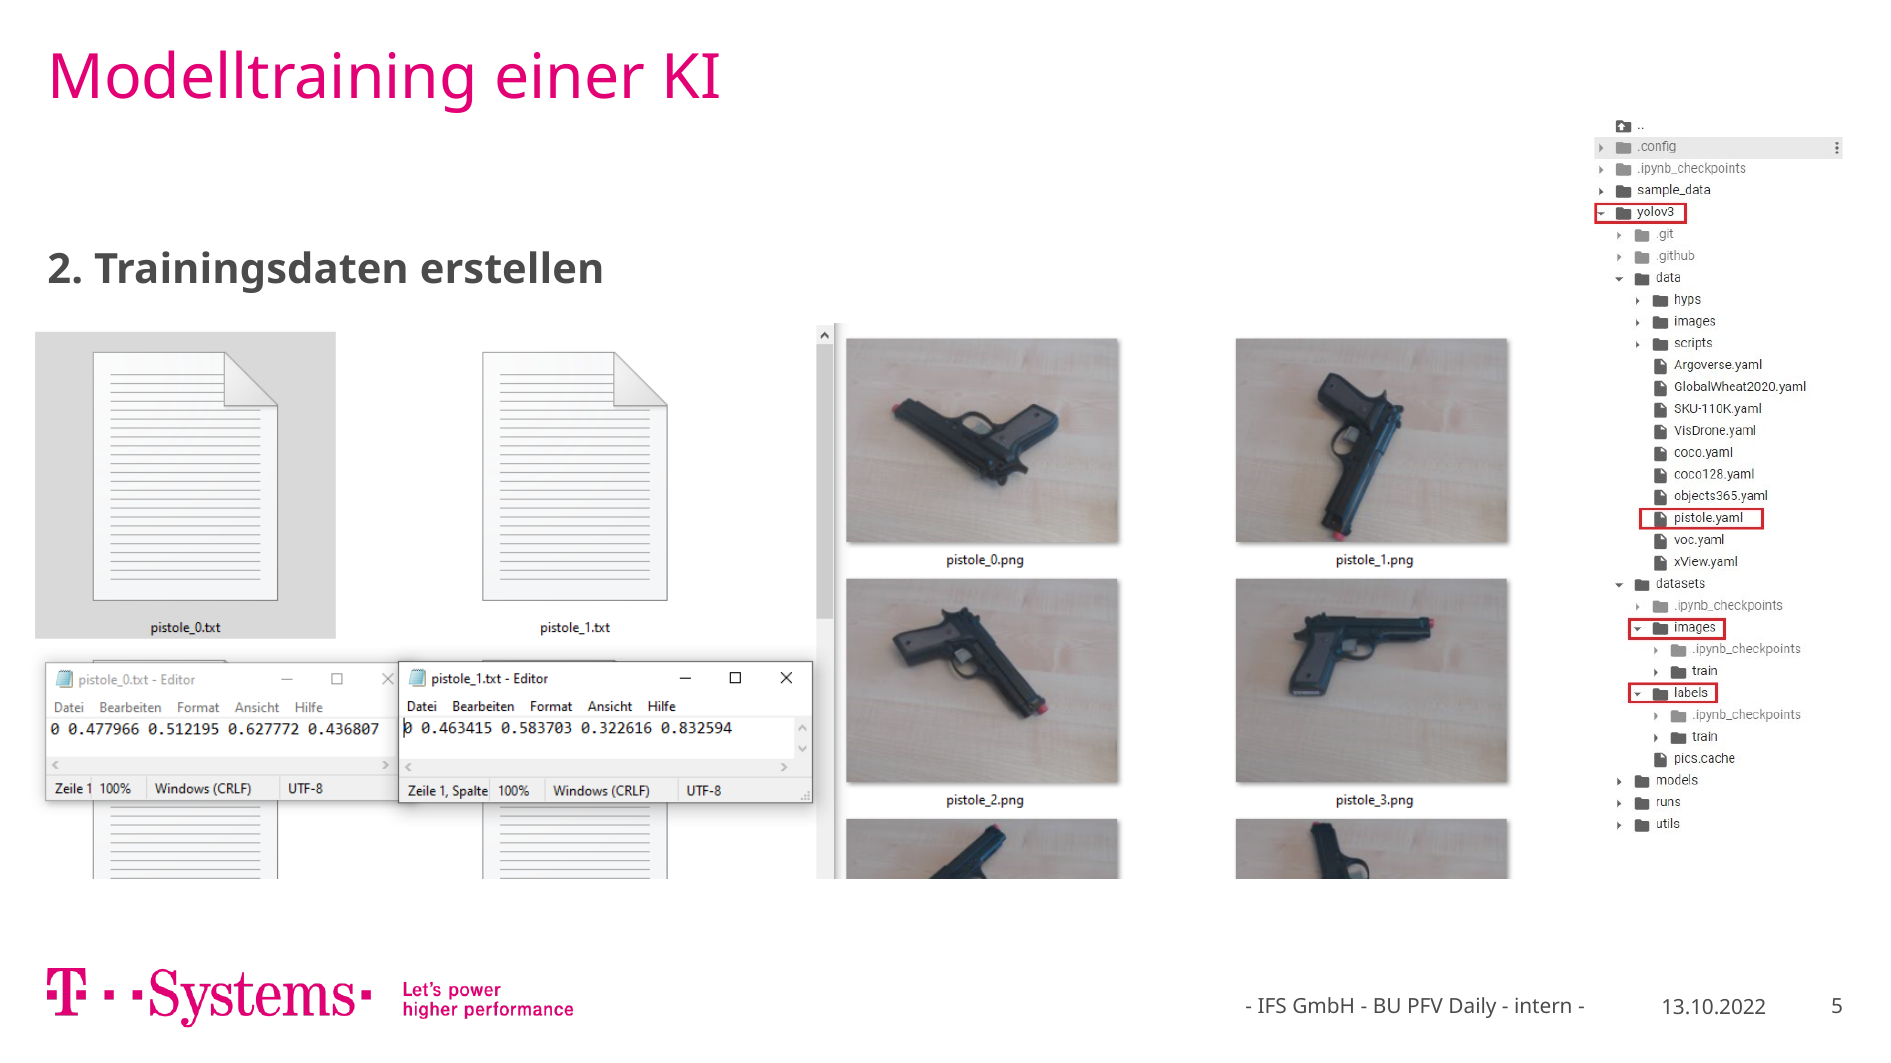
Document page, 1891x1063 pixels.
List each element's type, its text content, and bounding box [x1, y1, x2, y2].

picture [1594, 111, 1843, 835]
slide_number 5 [1783, 998, 1843, 1015]
picture [24, 323, 1570, 879]
picture [47, 968, 573, 1028]
list 2. Trainingsdaten erstellen [47, 242, 1843, 904]
footer - IFS GmbH - BU PFV Daily - intern - [962, 998, 1585, 1015]
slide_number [1602, 998, 1767, 1015]
title Modelltraining einer KI [47, 47, 1843, 177]
